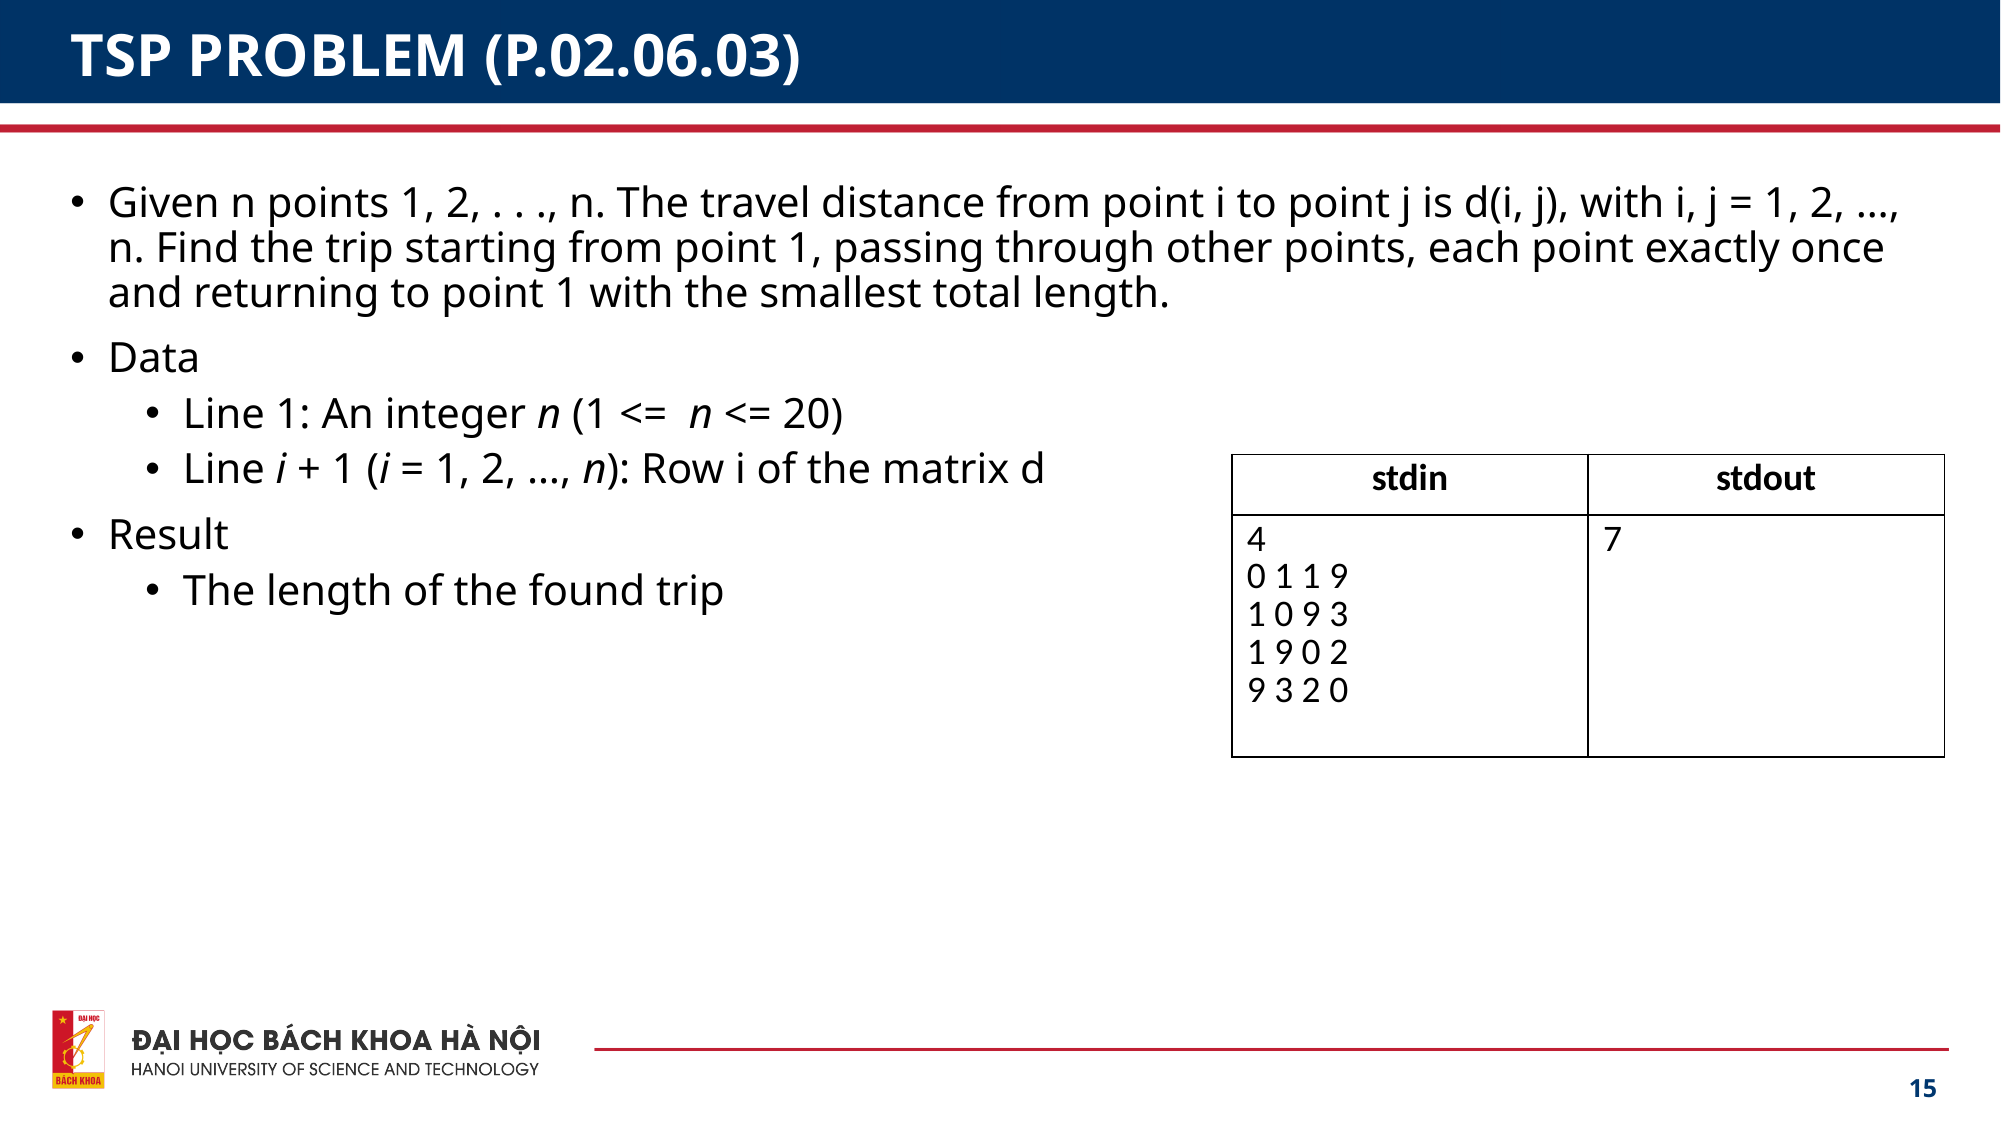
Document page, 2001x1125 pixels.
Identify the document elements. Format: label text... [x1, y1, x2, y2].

list Given n points 1, 2, . . ., n. The travel distance from point i to point j is d(i, j), with i, j = 1, 2, …, n. Find the trip starting from point 1, passing through other points, each point exactly once and returning to point 1 with the smallest total length. Data Line 1: An integer n (1 <= n <= 20) Line i + 1 (i = 1, 2, …, n): Row i of the matrix d Result The length of the found trip [55, 173, 1945, 979]
title TSP PROBLEM (P.02.06.03) [55, 18, 1945, 90]
slide_number 15 [1502, 1065, 1953, 1125]
table_cell 7 [1589, 516, 1944, 756]
picture [0, 0, 2001, 1125]
table_cell 4 0 1 1 9 1 0 9 3 1 9 0 2 9 3 2 0 [1233, 516, 1587, 756]
table_header stdout [1589, 455, 1944, 514]
table_header stdin [1233, 455, 1587, 514]
